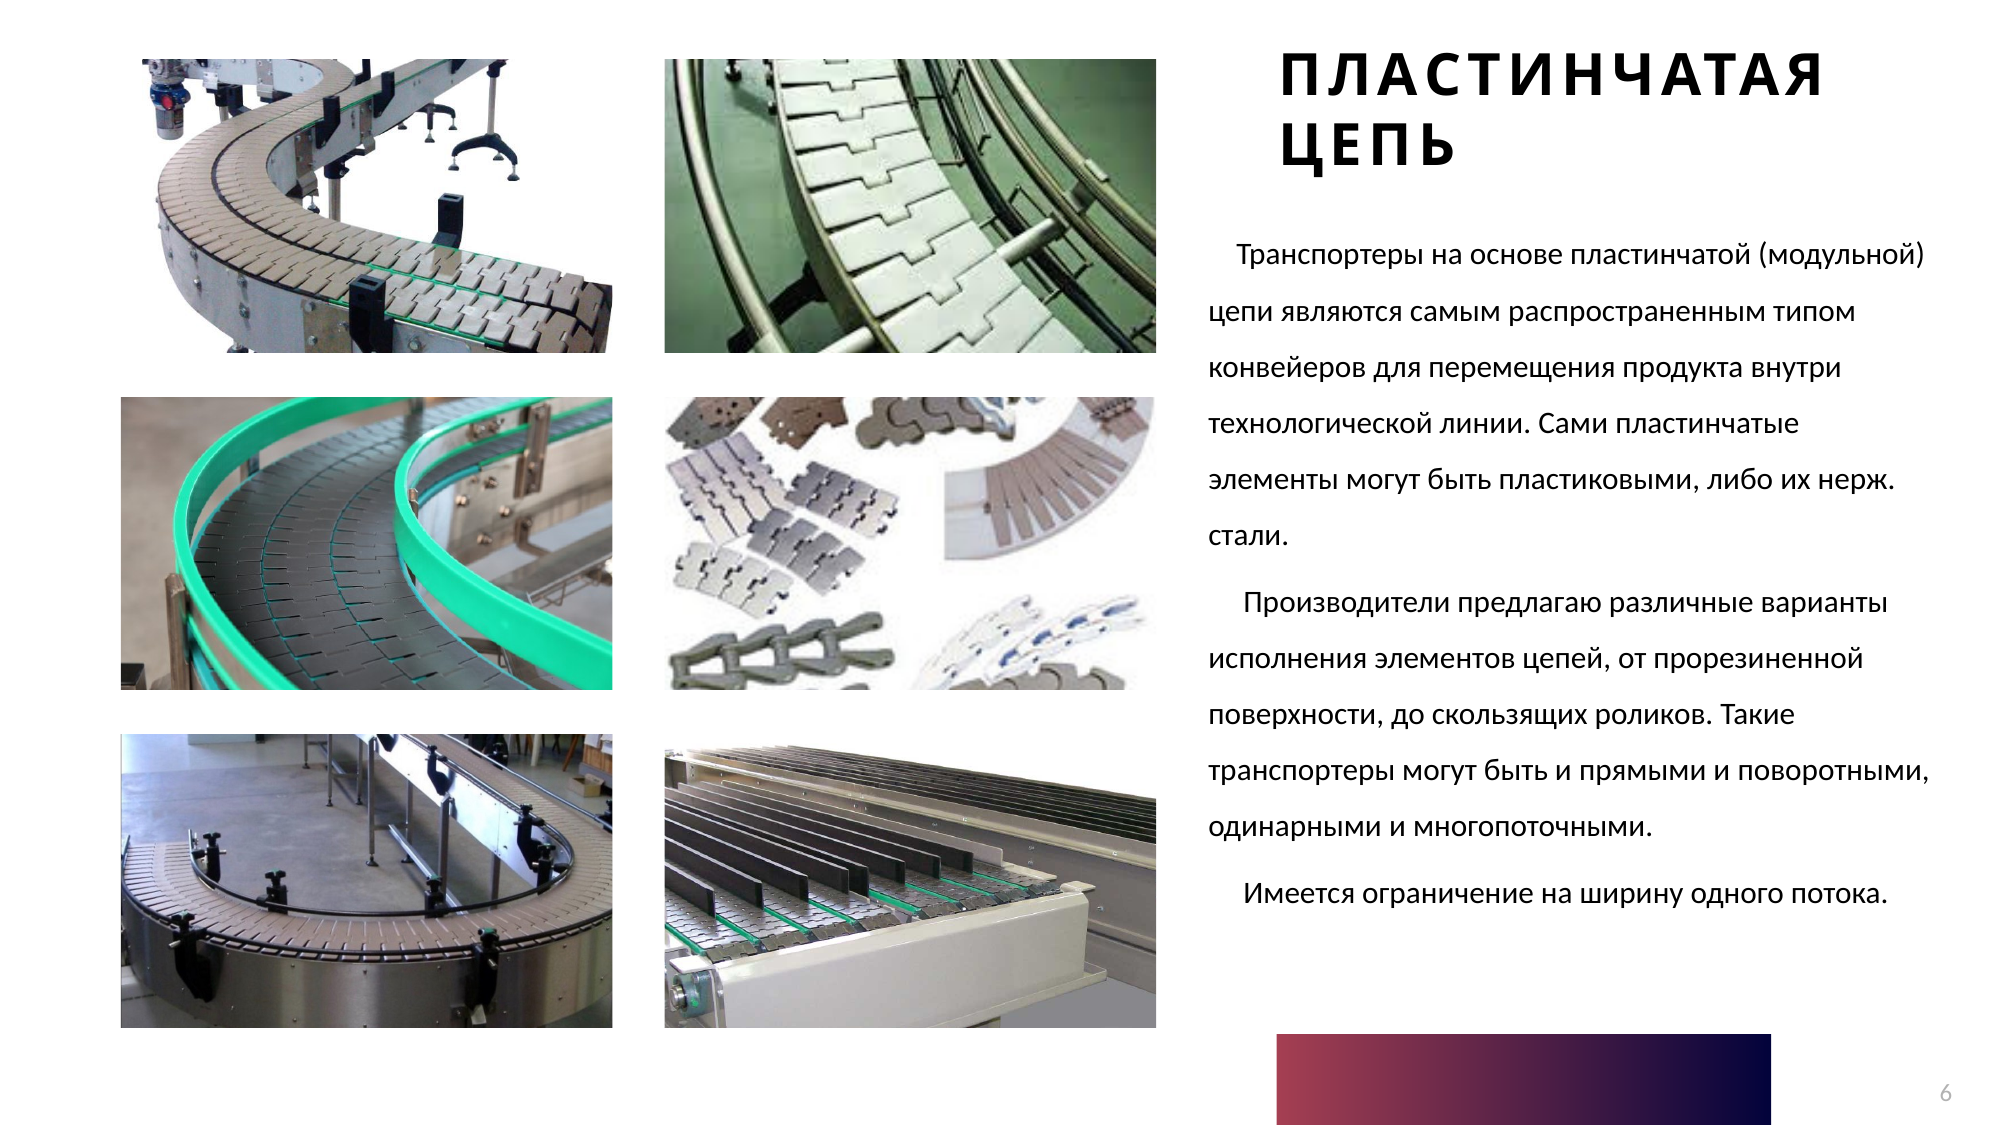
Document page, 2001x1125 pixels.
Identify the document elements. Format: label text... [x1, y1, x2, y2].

slide_number 6 [1894, 1061, 1968, 1121]
picture [120, 59, 613, 353]
title пластинчатая цепь [1278, 59, 1938, 154]
picture [664, 59, 1157, 353]
picture [120, 734, 613, 1028]
list Транспортеры на основе пластинчатой (модульной) цепи являются самым распространенным типом конвейеров для перемещения продукта внутри технологической линии. Сами пластинчатые элементы могут быть пластиковыми, либо их нерж. стали. Производители предлагаю различные варианты исполнения элементов цепей, от прорезиненной поверхности, до скользящих роликов. Такие транспортеры могут быть и прямыми и поворотными, одинарными и многопоточными. Имеется ограничение на ширину одного потока. [1208, 207, 1938, 968]
picture [664, 397, 1157, 690]
picture [664, 734, 1157, 1028]
picture [120, 397, 613, 690]
